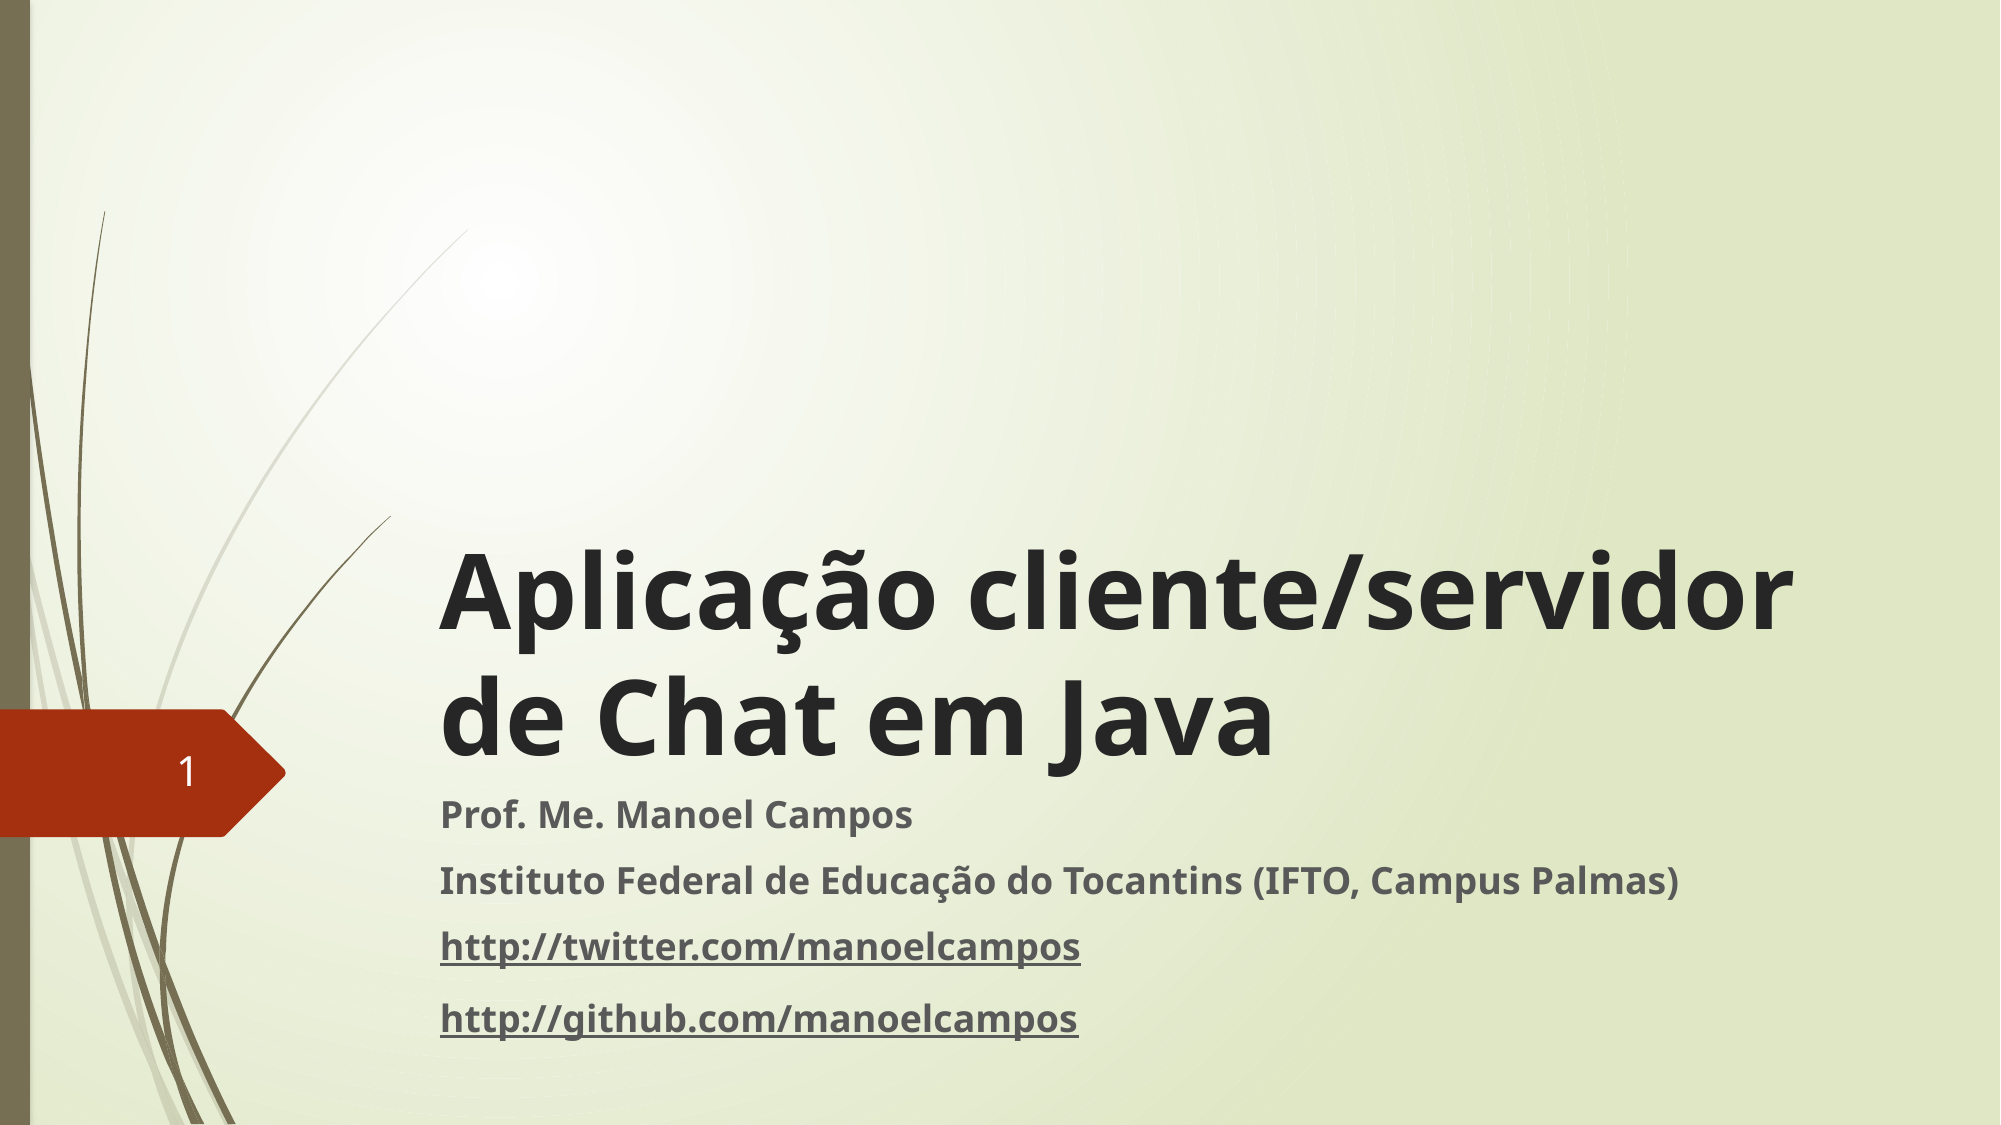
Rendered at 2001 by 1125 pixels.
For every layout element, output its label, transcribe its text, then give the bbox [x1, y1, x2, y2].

slide_number 1 [87, 743, 216, 803]
subtitle Prof. Me. Manoel Campos Instituto Federal de Educação do Tocantins (IFTO, Campus Palmas) http://twitter.com/manoelcampos http://github.com/manoelcampos [424, 783, 1888, 1067]
title Aplicação cliente/servidor de Chat em Java [424, 412, 1888, 783]
